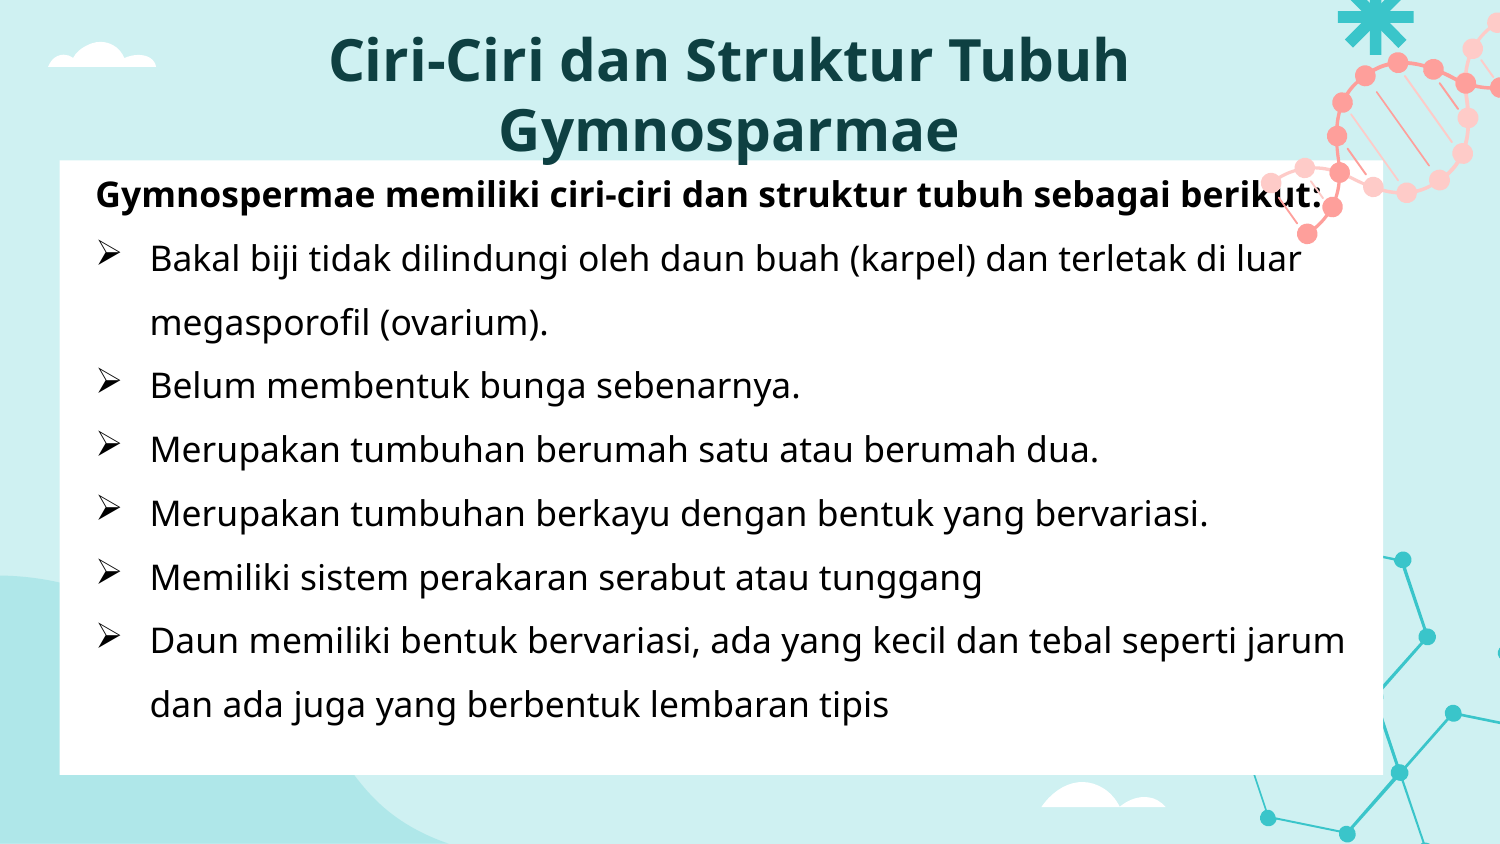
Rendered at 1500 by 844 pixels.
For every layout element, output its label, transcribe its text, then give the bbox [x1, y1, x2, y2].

title Ciri-Ciri dan Struktur Tubuh Gymnosparmae [215, 7, 1244, 102]
list Gymnospermae memiliki ciri-ciri dan struktur tubuh sebagai berikut: Bakal biji tidak dilindungi oleh daun buah (karpel) dan terletak di luar megasporofil (ovarium). Belum membentuk bunga sebenarnya. Merupakan tumbuhan berumah satu atau berumah dua. Merupakan tumbuhan berkayu dengan bentuk yang bervariasi. Memiliki sistem perakaran serabut atau tunggang Daun memiliki bentuk bervariasi, ada yang kecil dan tebal seperti jarum dan ada juga yang berbentuk lembaran tipis [59, 93, 1384, 651]
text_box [1253, 53, 1500, 203]
text_box [59, 651, 1384, 775]
